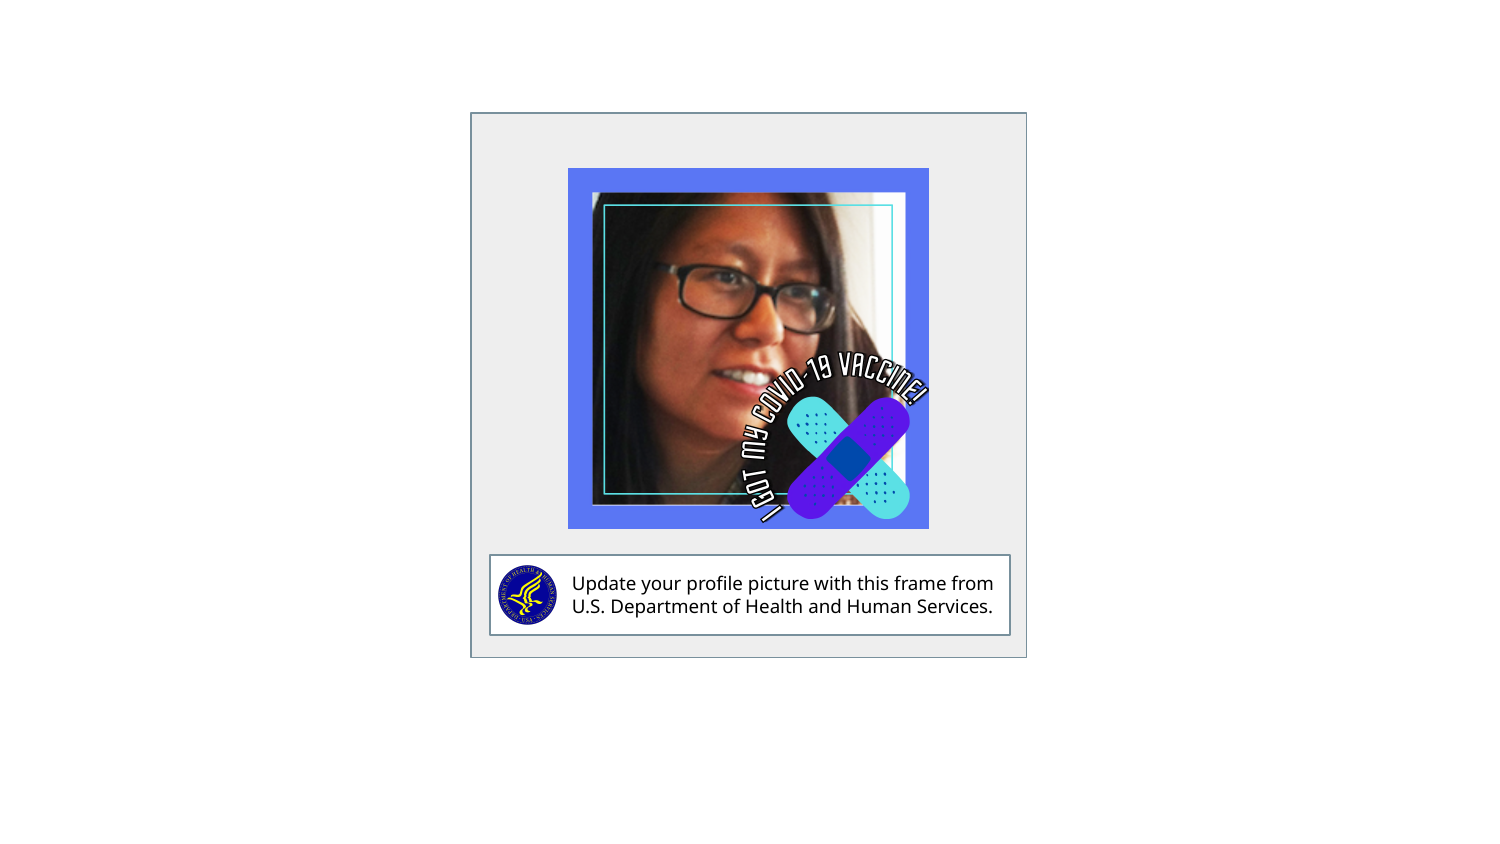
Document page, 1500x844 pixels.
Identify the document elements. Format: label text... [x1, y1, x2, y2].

picture [568, 167, 929, 529]
text_box [471, 112, 1027, 658]
text_box Update your profile picture with this frame from U.S. Department of Health and Human Services. [556, 557, 1020, 632]
picture [497, 565, 558, 625]
text_box [490, 554, 1010, 635]
